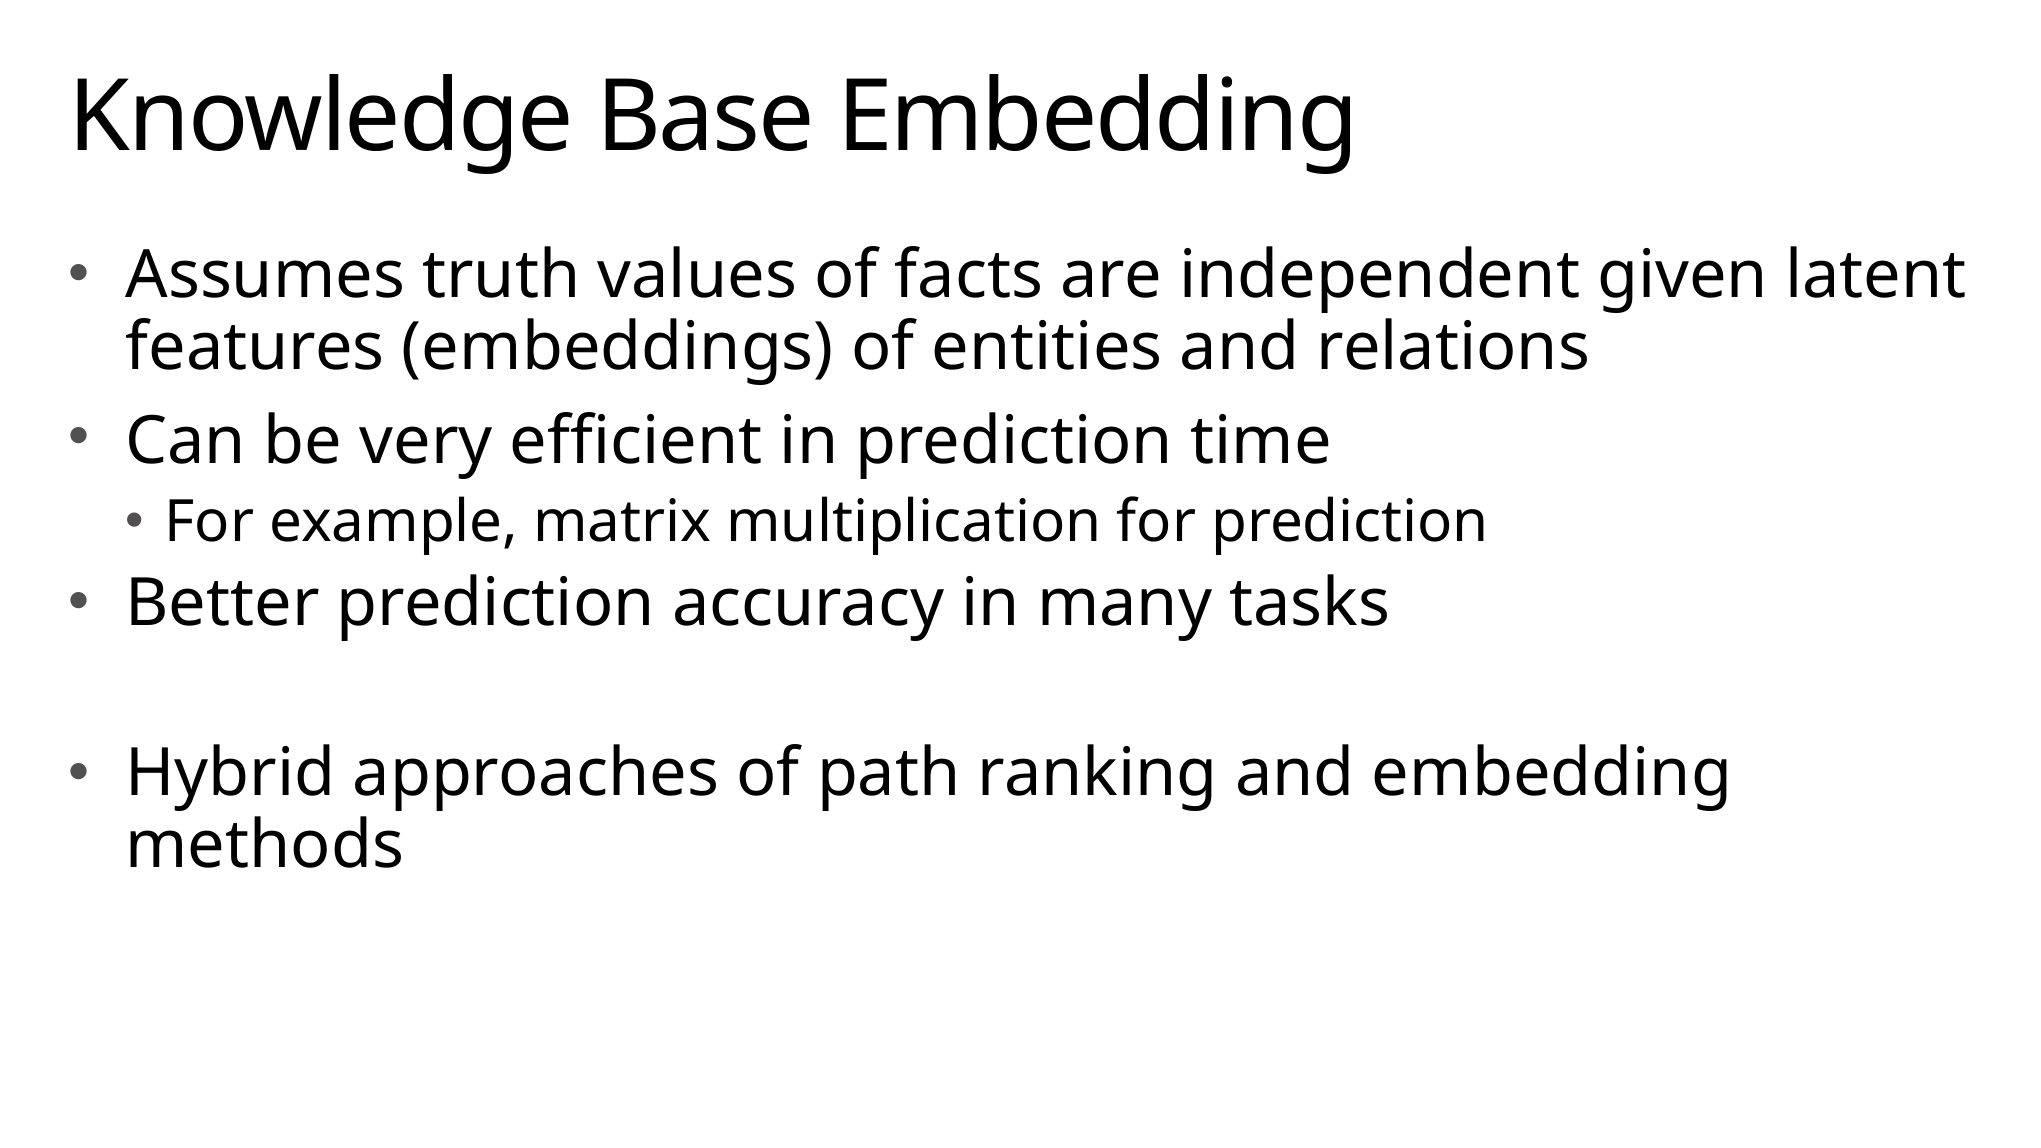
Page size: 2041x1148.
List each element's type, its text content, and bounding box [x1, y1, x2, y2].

title Knowledge Base Embedding [45, 48, 1996, 200]
list Assumes truth values of facts are independent given latent features (embeddings) of entities and relations Can be very efficient in prediction time For example, matrix multiplication for prediction Better prediction accuracy in many tasks Hybrid approaches of path ranking and embedding methods [45, 225, 1996, 845]
